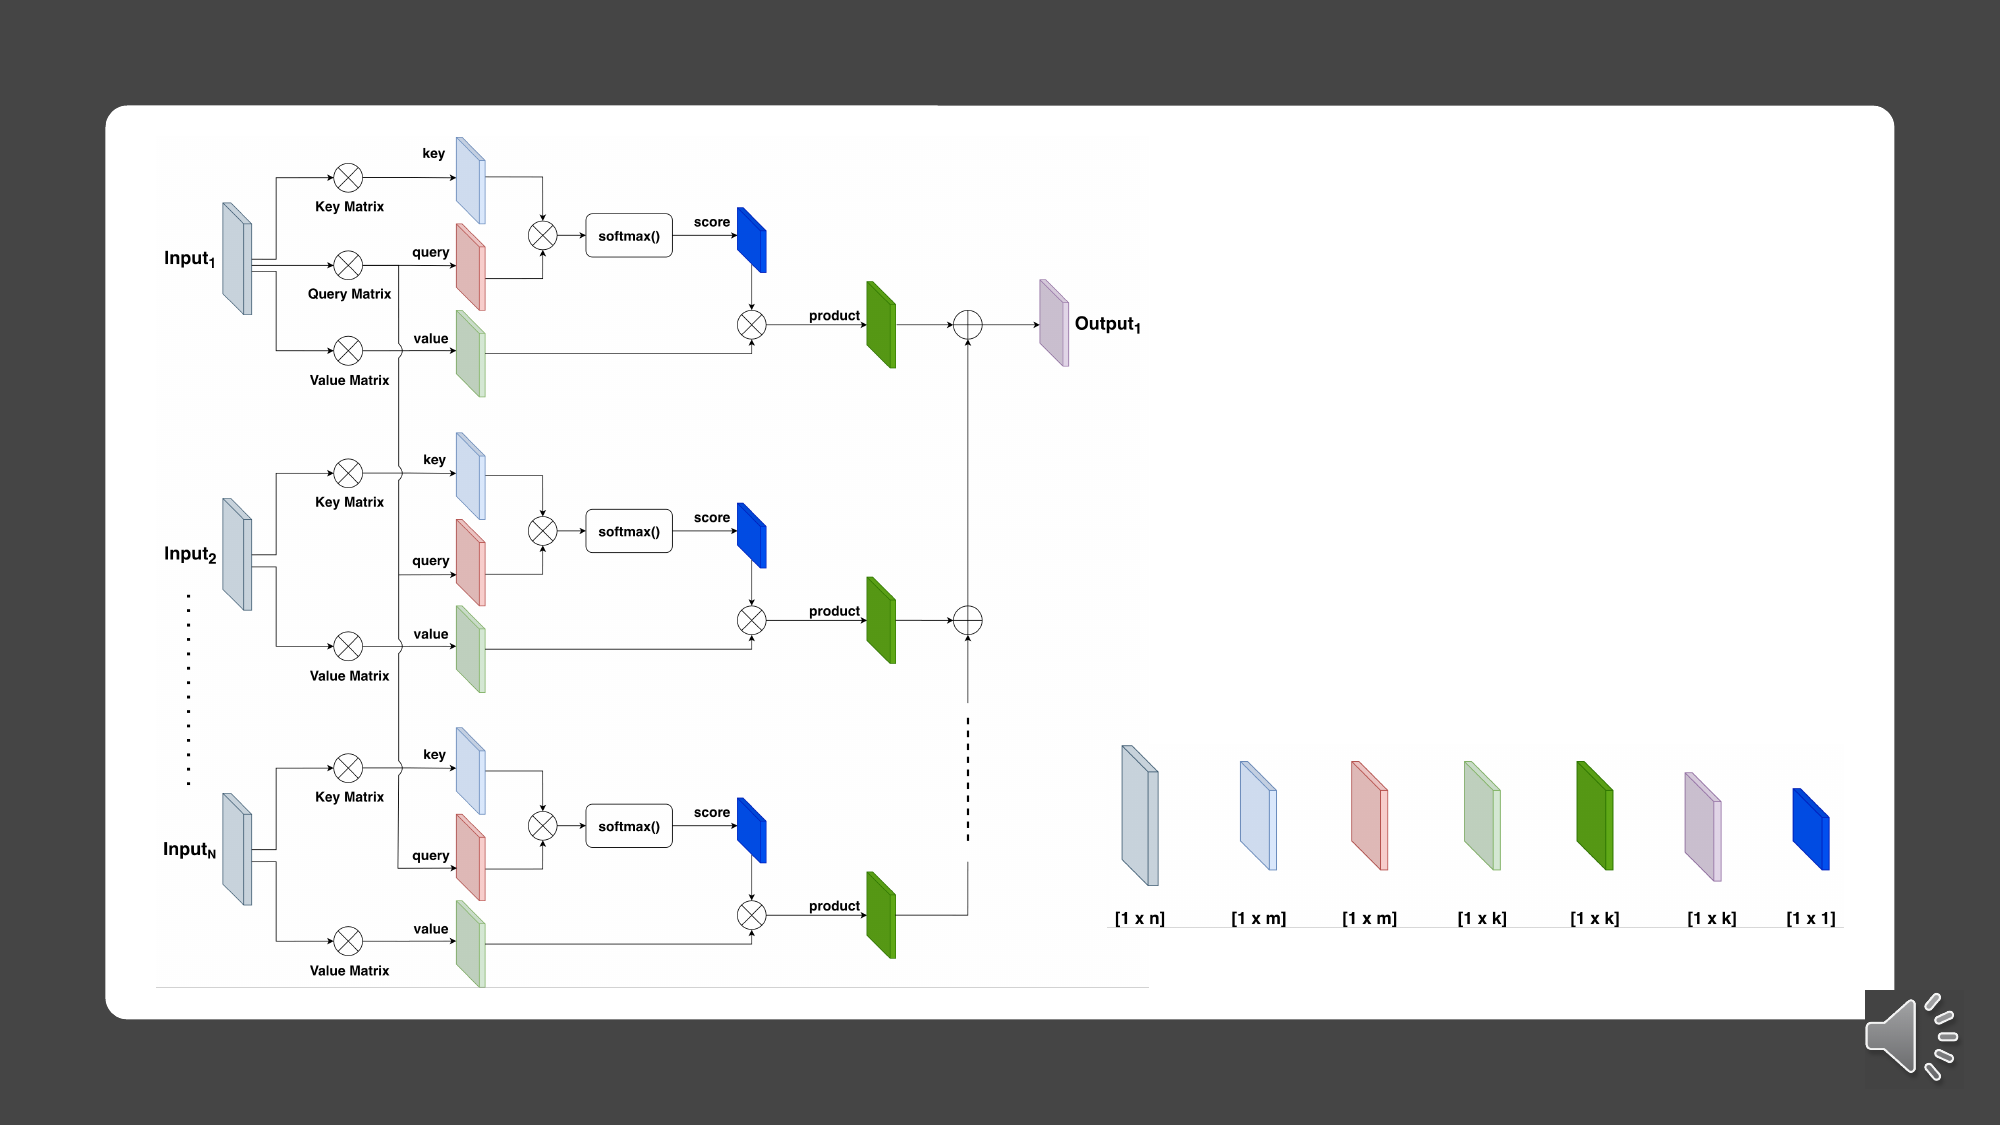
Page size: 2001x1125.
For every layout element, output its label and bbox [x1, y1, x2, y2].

picture [0, 0, 2000, 989]
text_box [104, 237, 1896, 1021]
picture [1864, 989, 1965, 1090]
text_box [0, 237, 2000, 1125]
